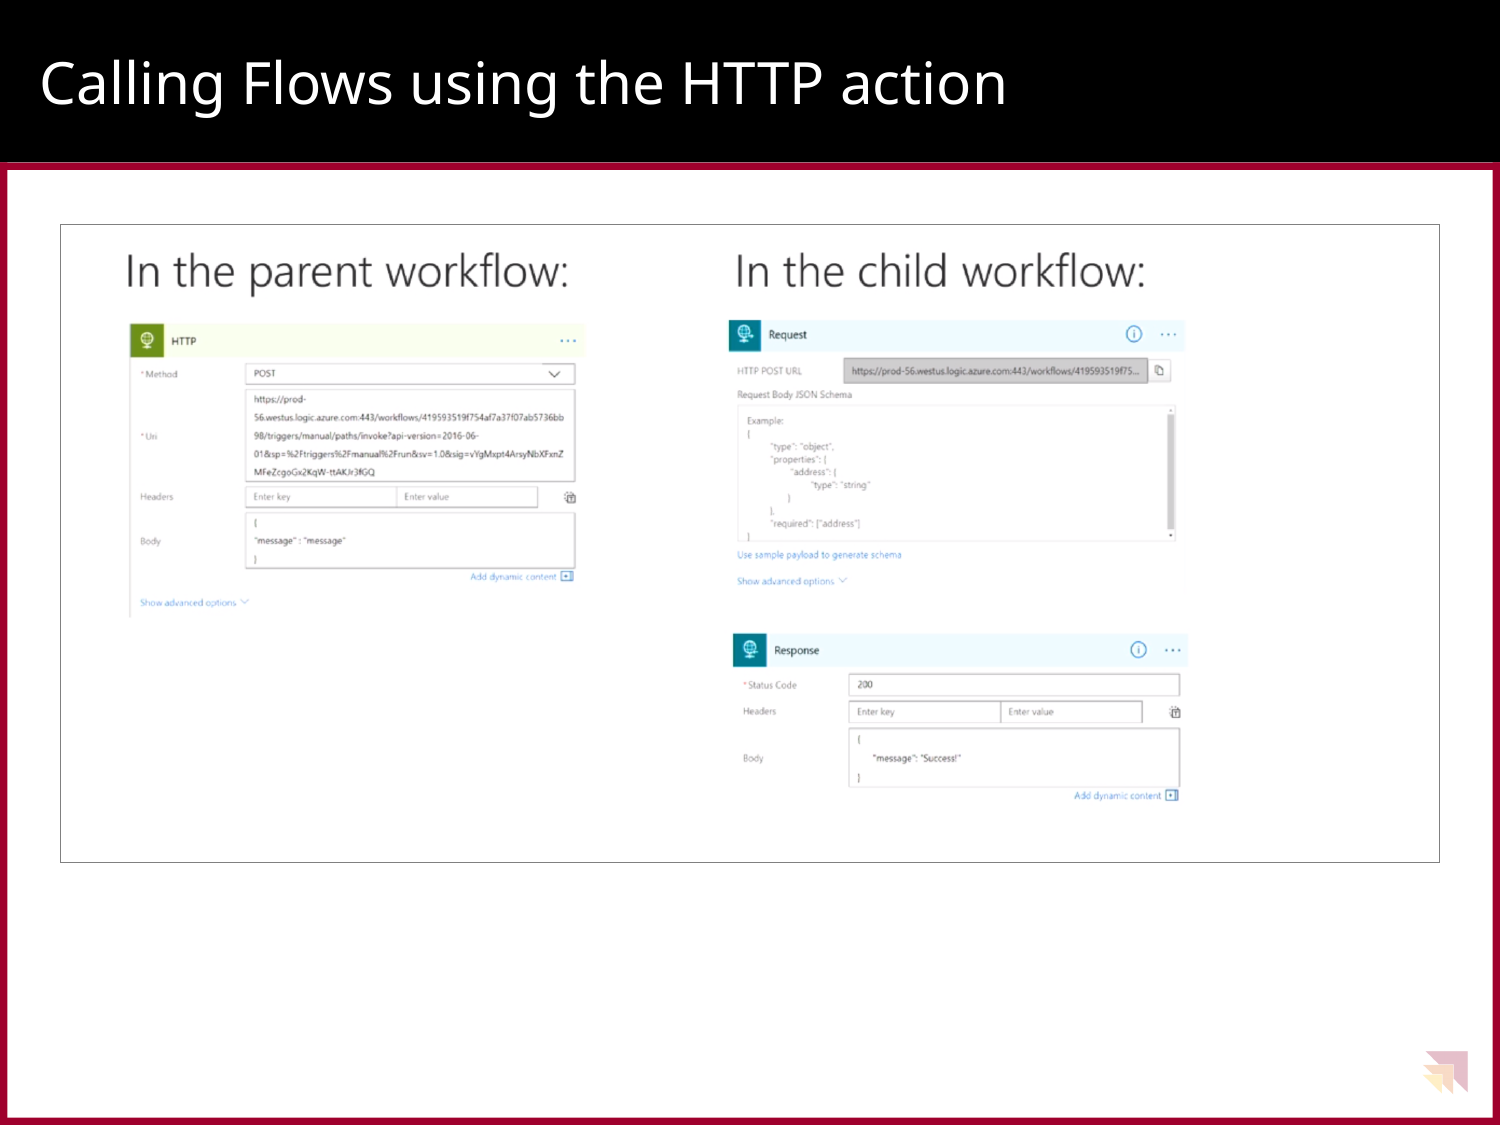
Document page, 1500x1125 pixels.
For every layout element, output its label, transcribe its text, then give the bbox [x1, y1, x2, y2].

picture [60, 224, 1440, 863]
title Calling Flows using the HTTP action [24, 12, 1438, 150]
